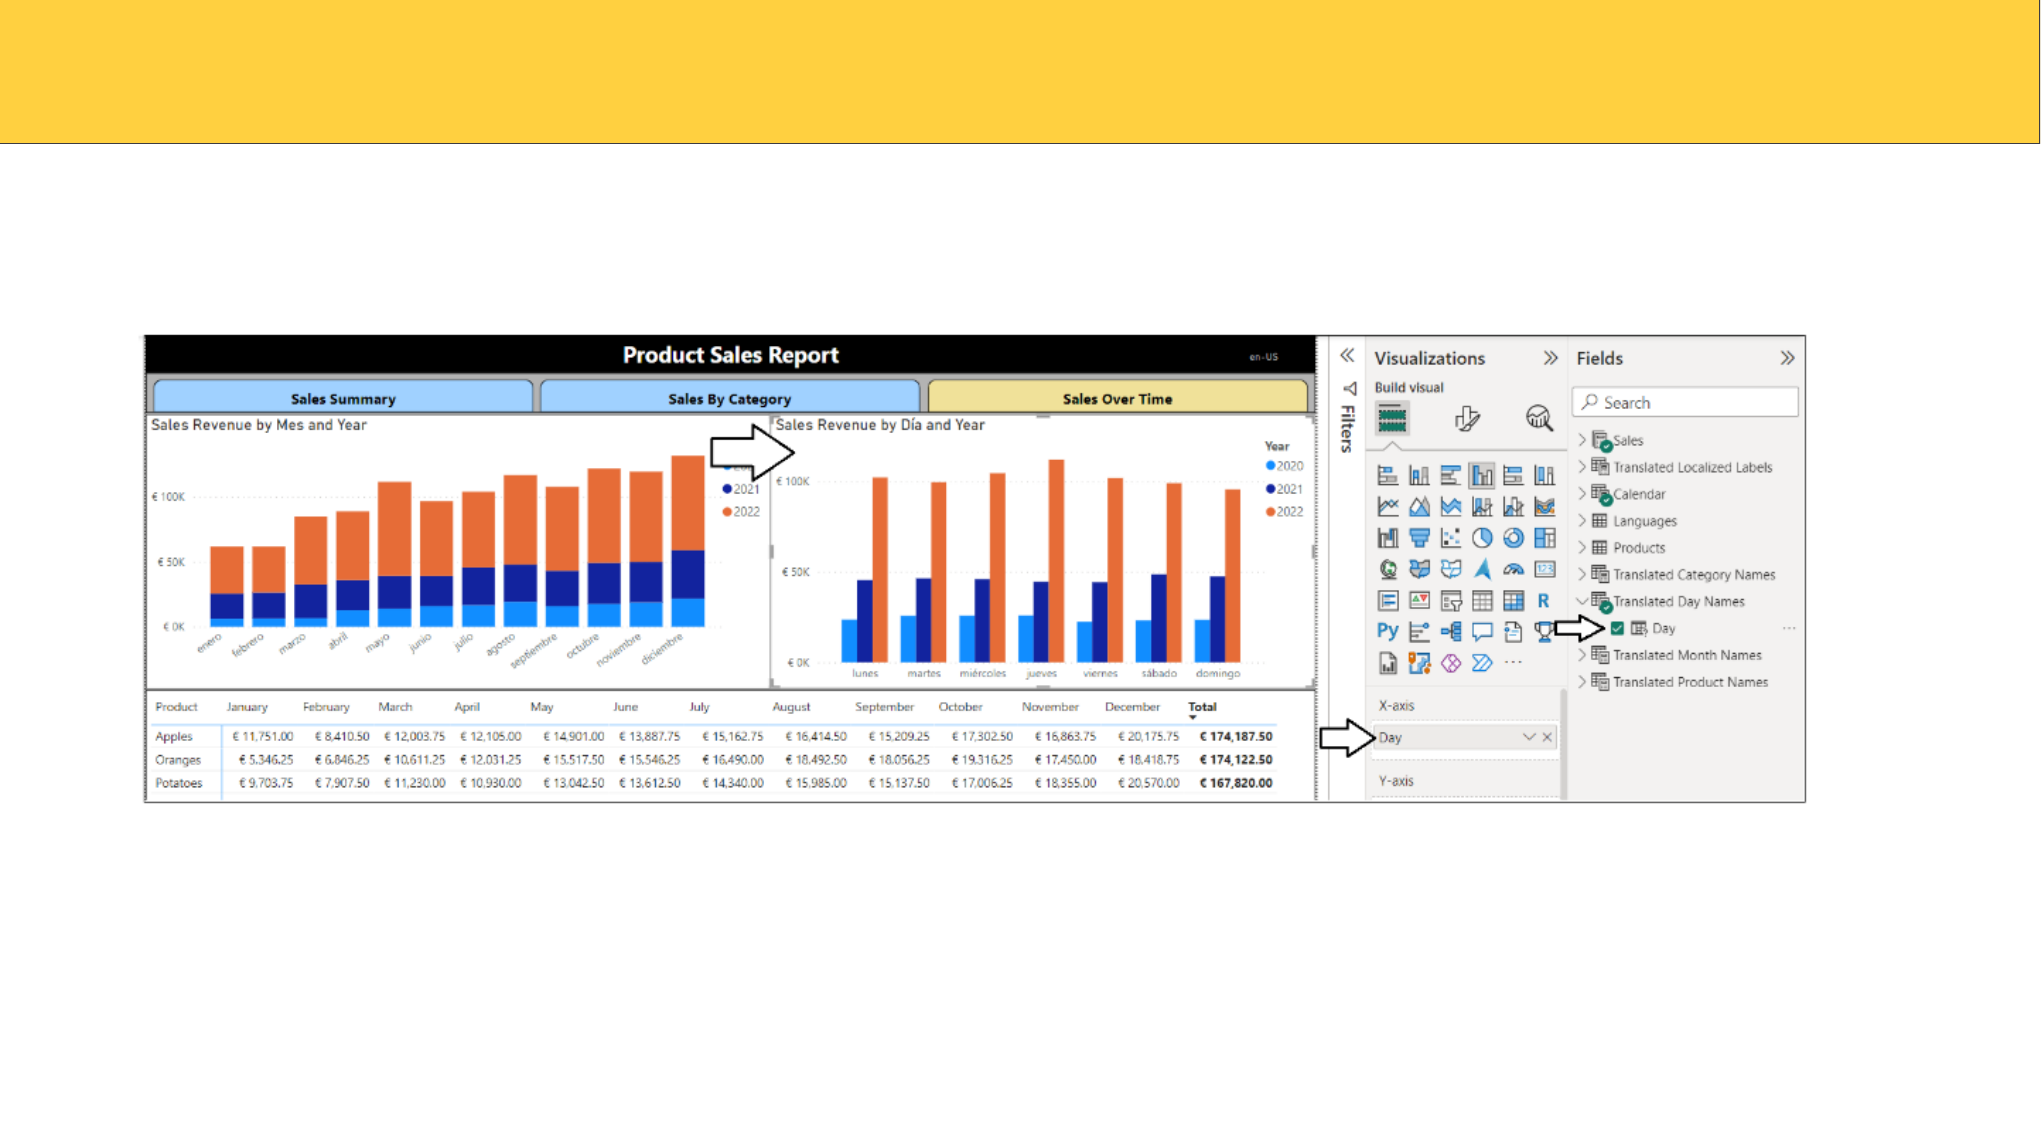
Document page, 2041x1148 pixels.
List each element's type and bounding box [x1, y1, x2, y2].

picture [136, 328, 1812, 809]
